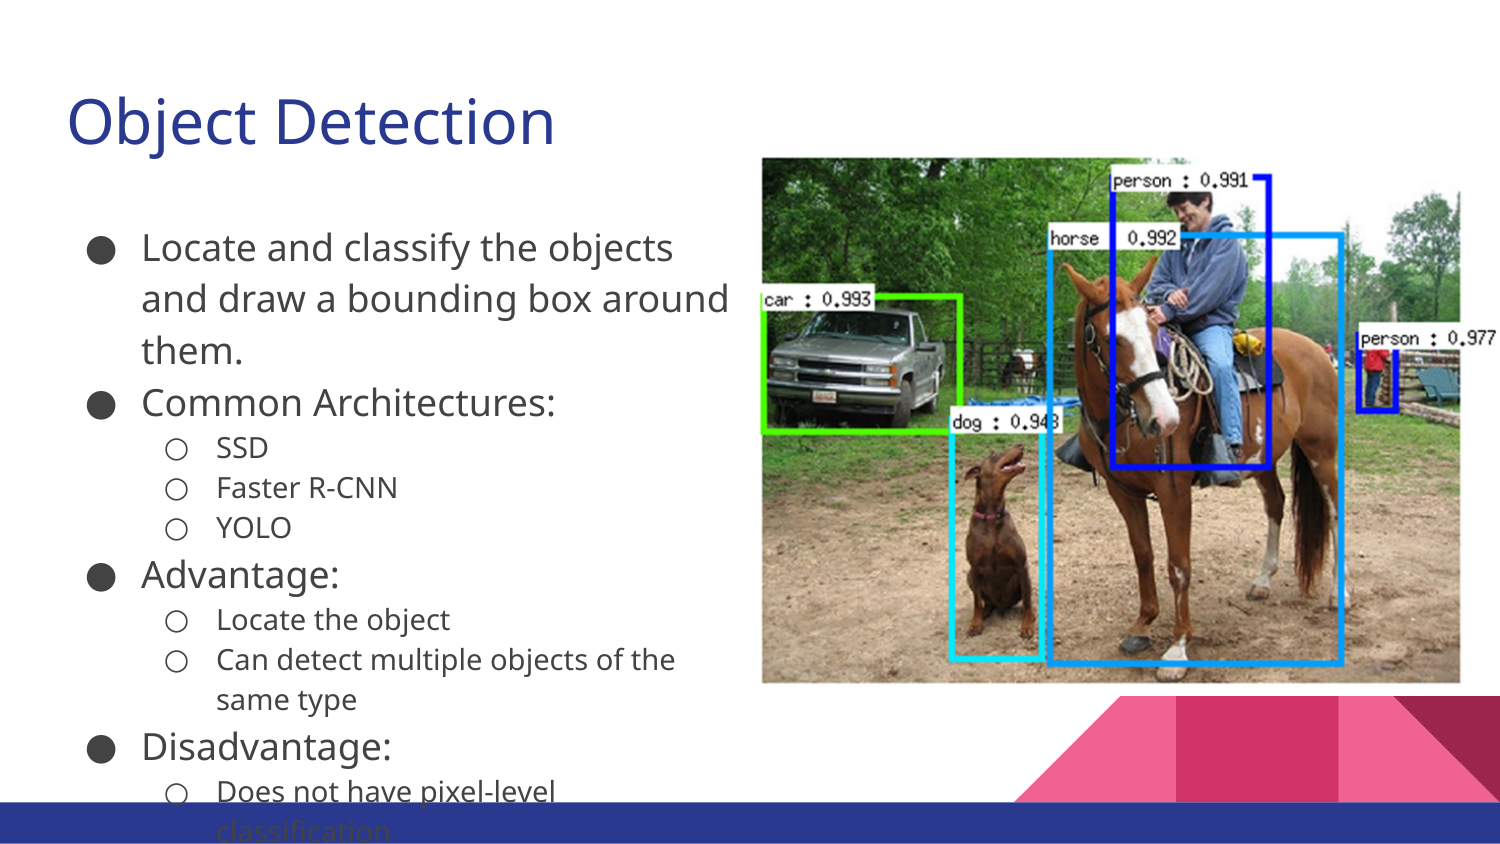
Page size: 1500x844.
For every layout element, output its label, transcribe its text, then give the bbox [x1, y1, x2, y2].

title Object Detection [51, 67, 1449, 167]
list Locate and classify the objects and draw a bounding box around them. Common Architectures: SSD Faster R-CNN YOLO Advantage: Locate the object Can detect multiple objects of the same type Disadvantage: Does not have pixel-level classification [51, 201, 750, 750]
picture [749, 147, 1500, 696]
